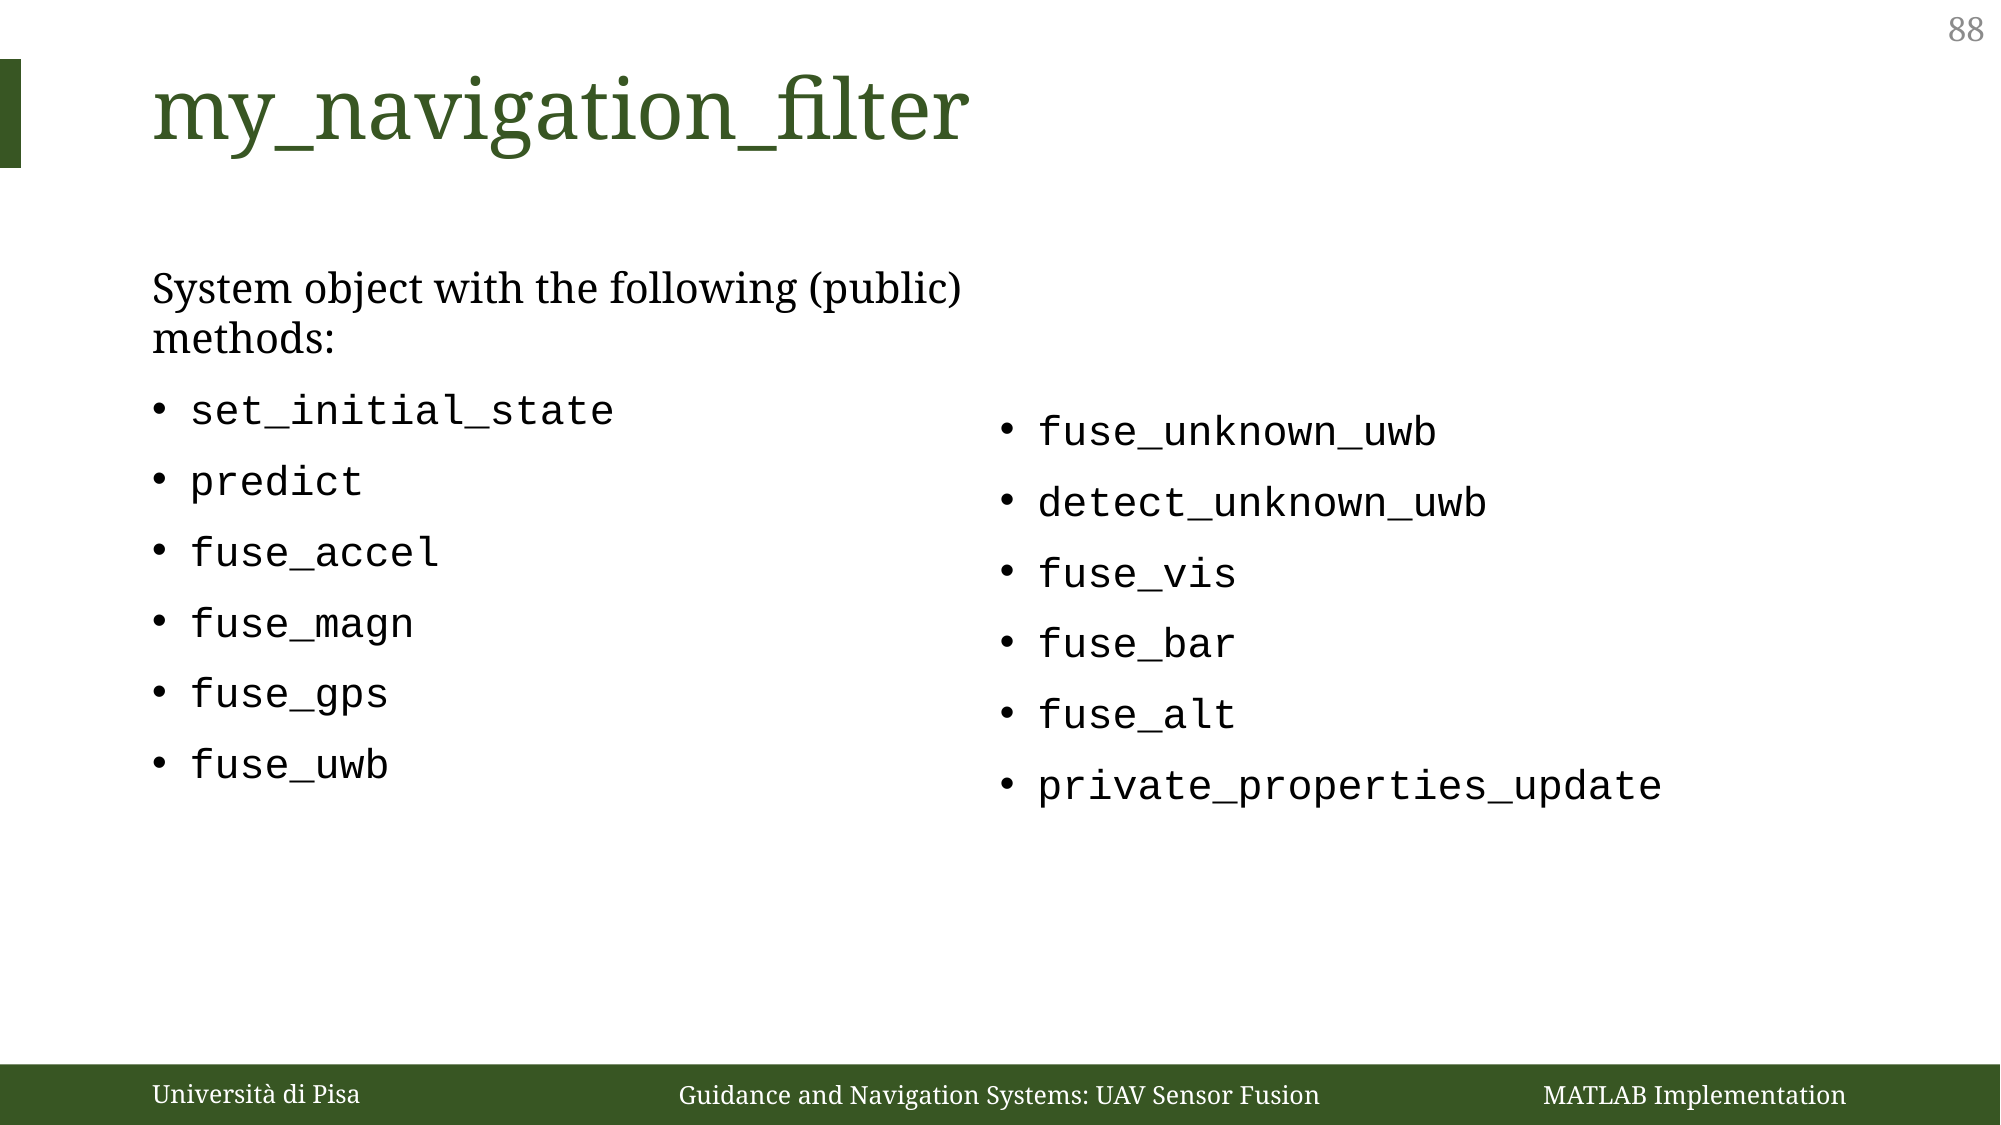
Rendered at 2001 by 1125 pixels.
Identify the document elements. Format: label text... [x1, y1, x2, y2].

text_box MATLAB Implementation [1412, 1065, 1863, 1125]
slide_number 88 [1550, 0, 2000, 61]
footer Guidance and Navigation Systems: UAV Sensor Fusion [662, 1065, 1338, 1125]
text_box System object with the following (public) methods: set_initial_state predict fuse_accel fuse_magn fuse_gps fuse_uwb fuse_unknown_uwb detect_unknown_uwb fuse_vis fuse_bar fuse_alt private_properties_update [137, 254, 1863, 969]
text_box my_navigation_filter [137, 59, 1863, 165]
slide_number Università di Pisa [137, 1063, 588, 1124]
text_box [0, 1063, 2000, 1125]
